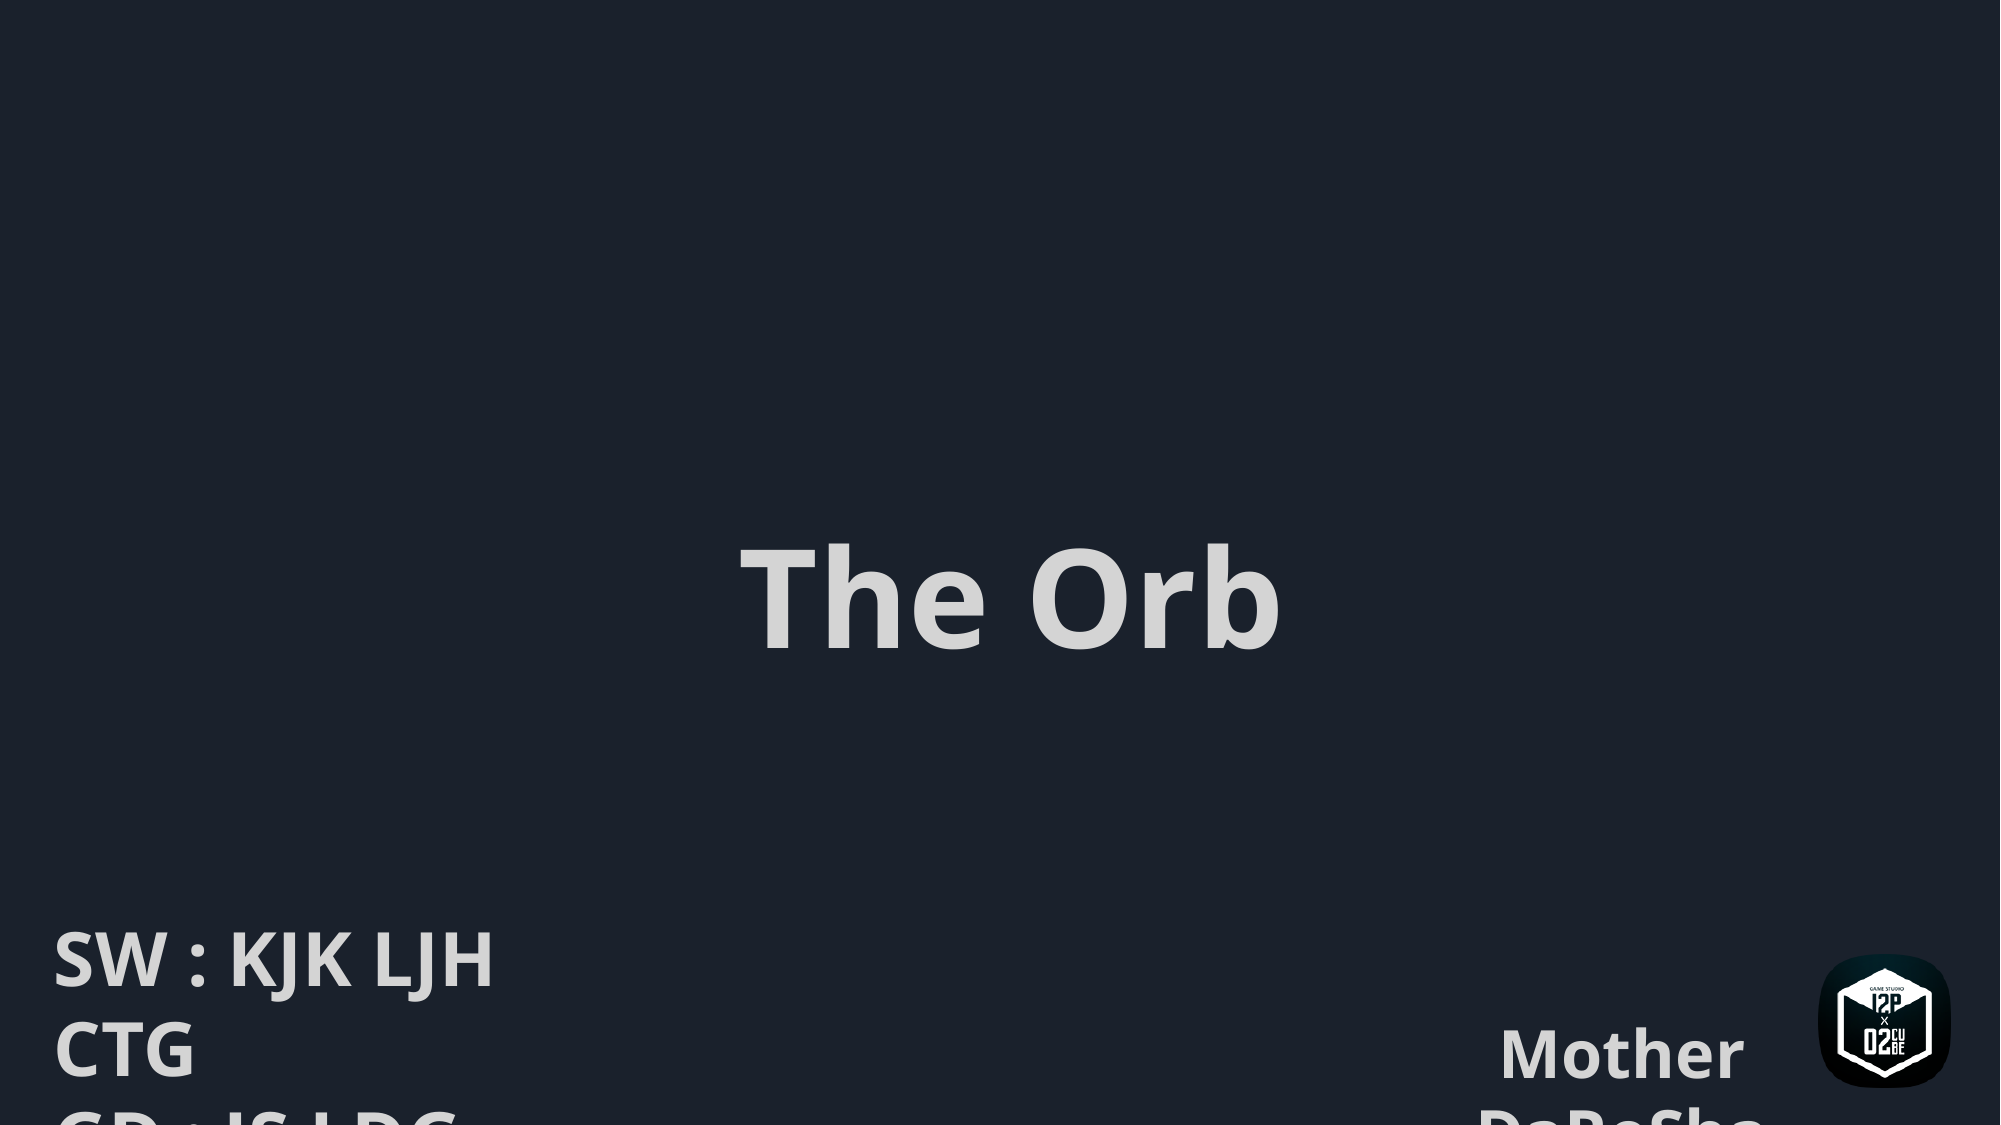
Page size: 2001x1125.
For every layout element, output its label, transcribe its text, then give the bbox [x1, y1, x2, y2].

text_box Mother DaReSha [1387, 1004, 1857, 1125]
picture [1817, 954, 1951, 1088]
text_box SW : KJK LJH CTG GD : JS LDG JHS [17, 904, 533, 1125]
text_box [527, 89, 1473, 1035]
